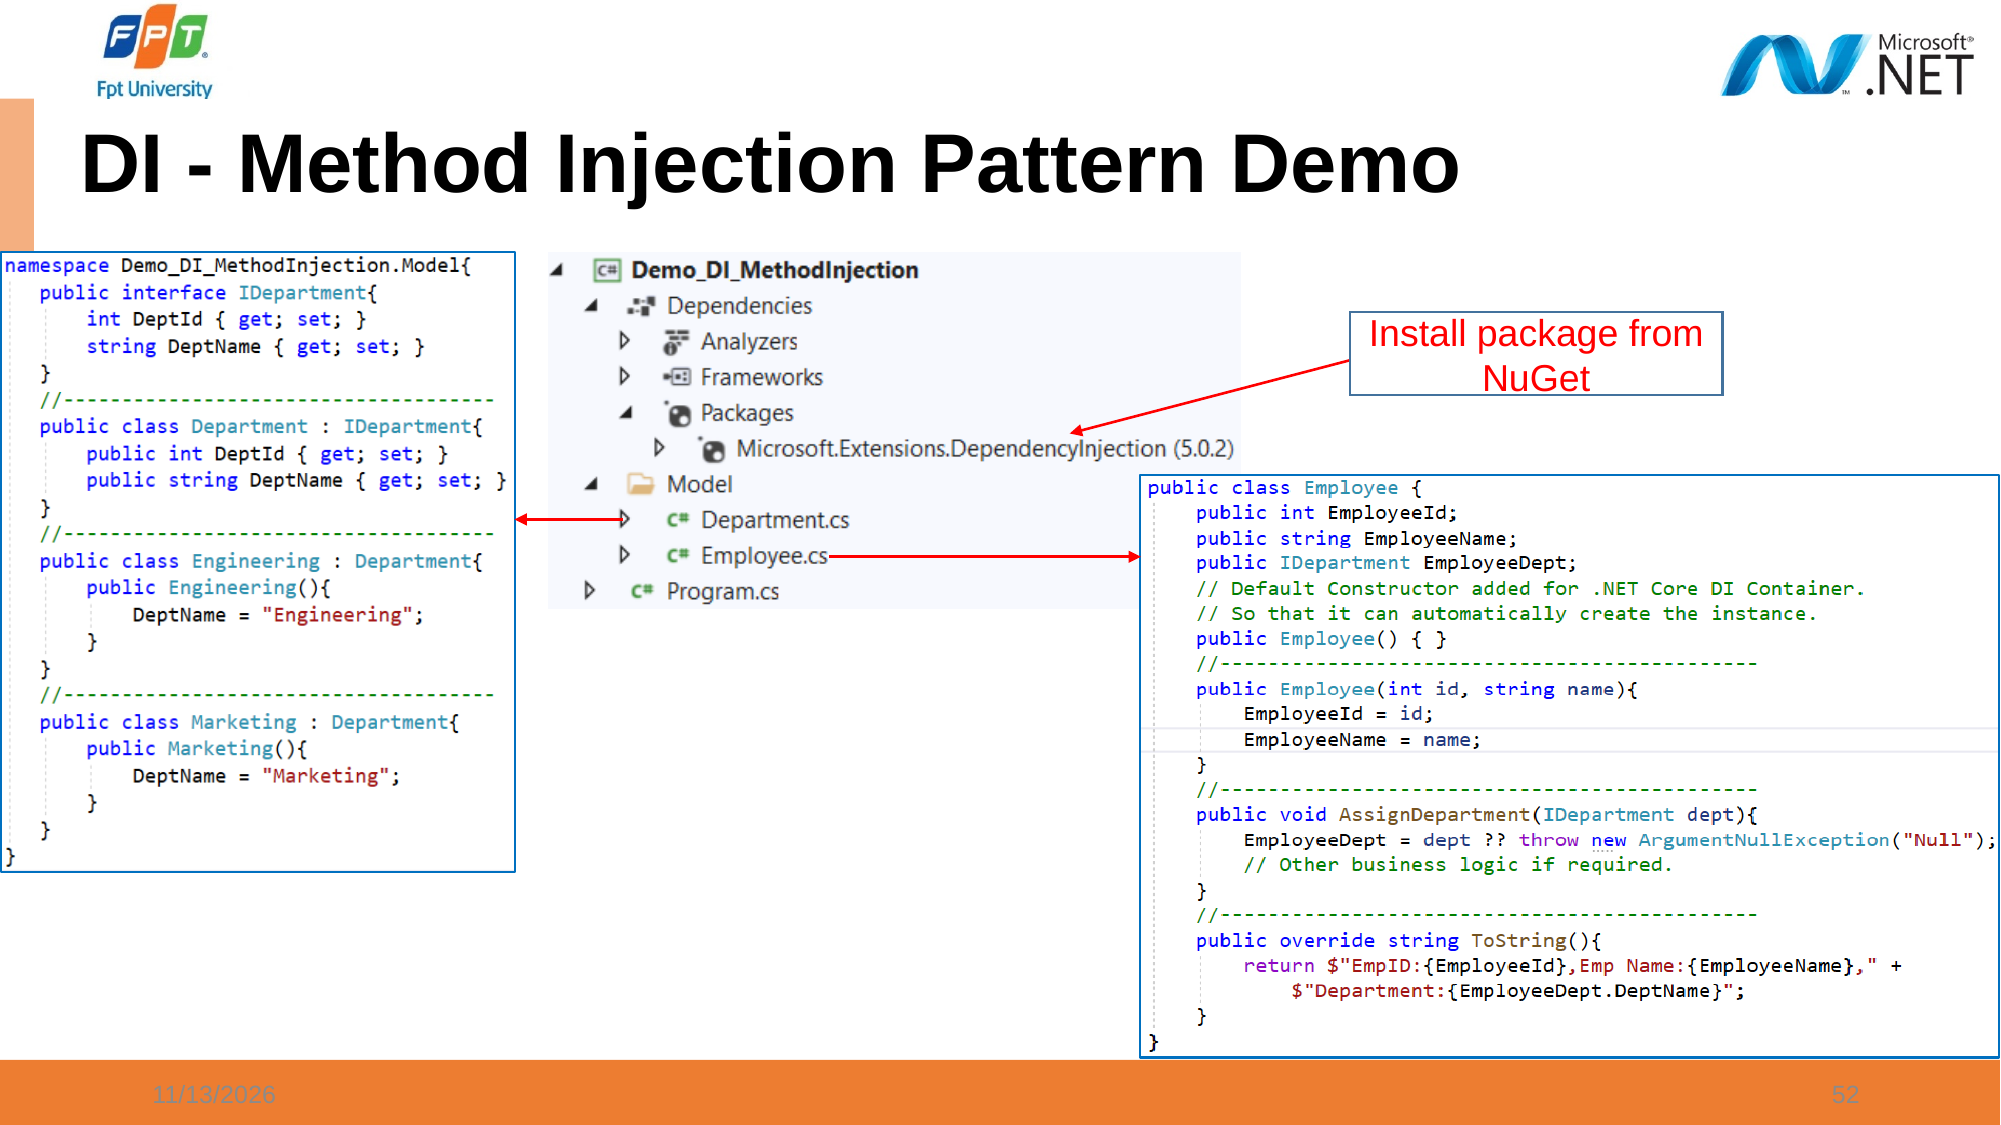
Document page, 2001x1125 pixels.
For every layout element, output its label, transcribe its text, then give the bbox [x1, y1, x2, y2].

picture [1, 252, 515, 871]
picture [547, 252, 1999, 1057]
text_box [1069, 360, 1350, 434]
title DI - Method Injection Pattern Demo [65, 118, 1895, 213]
slide_number 52 [1424, 1063, 1875, 1123]
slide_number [137, 1063, 588, 1123]
text_box Install package from NuGet [1349, 311, 1724, 396]
picture [1685, 0, 2001, 129]
picture [59, 0, 250, 99]
